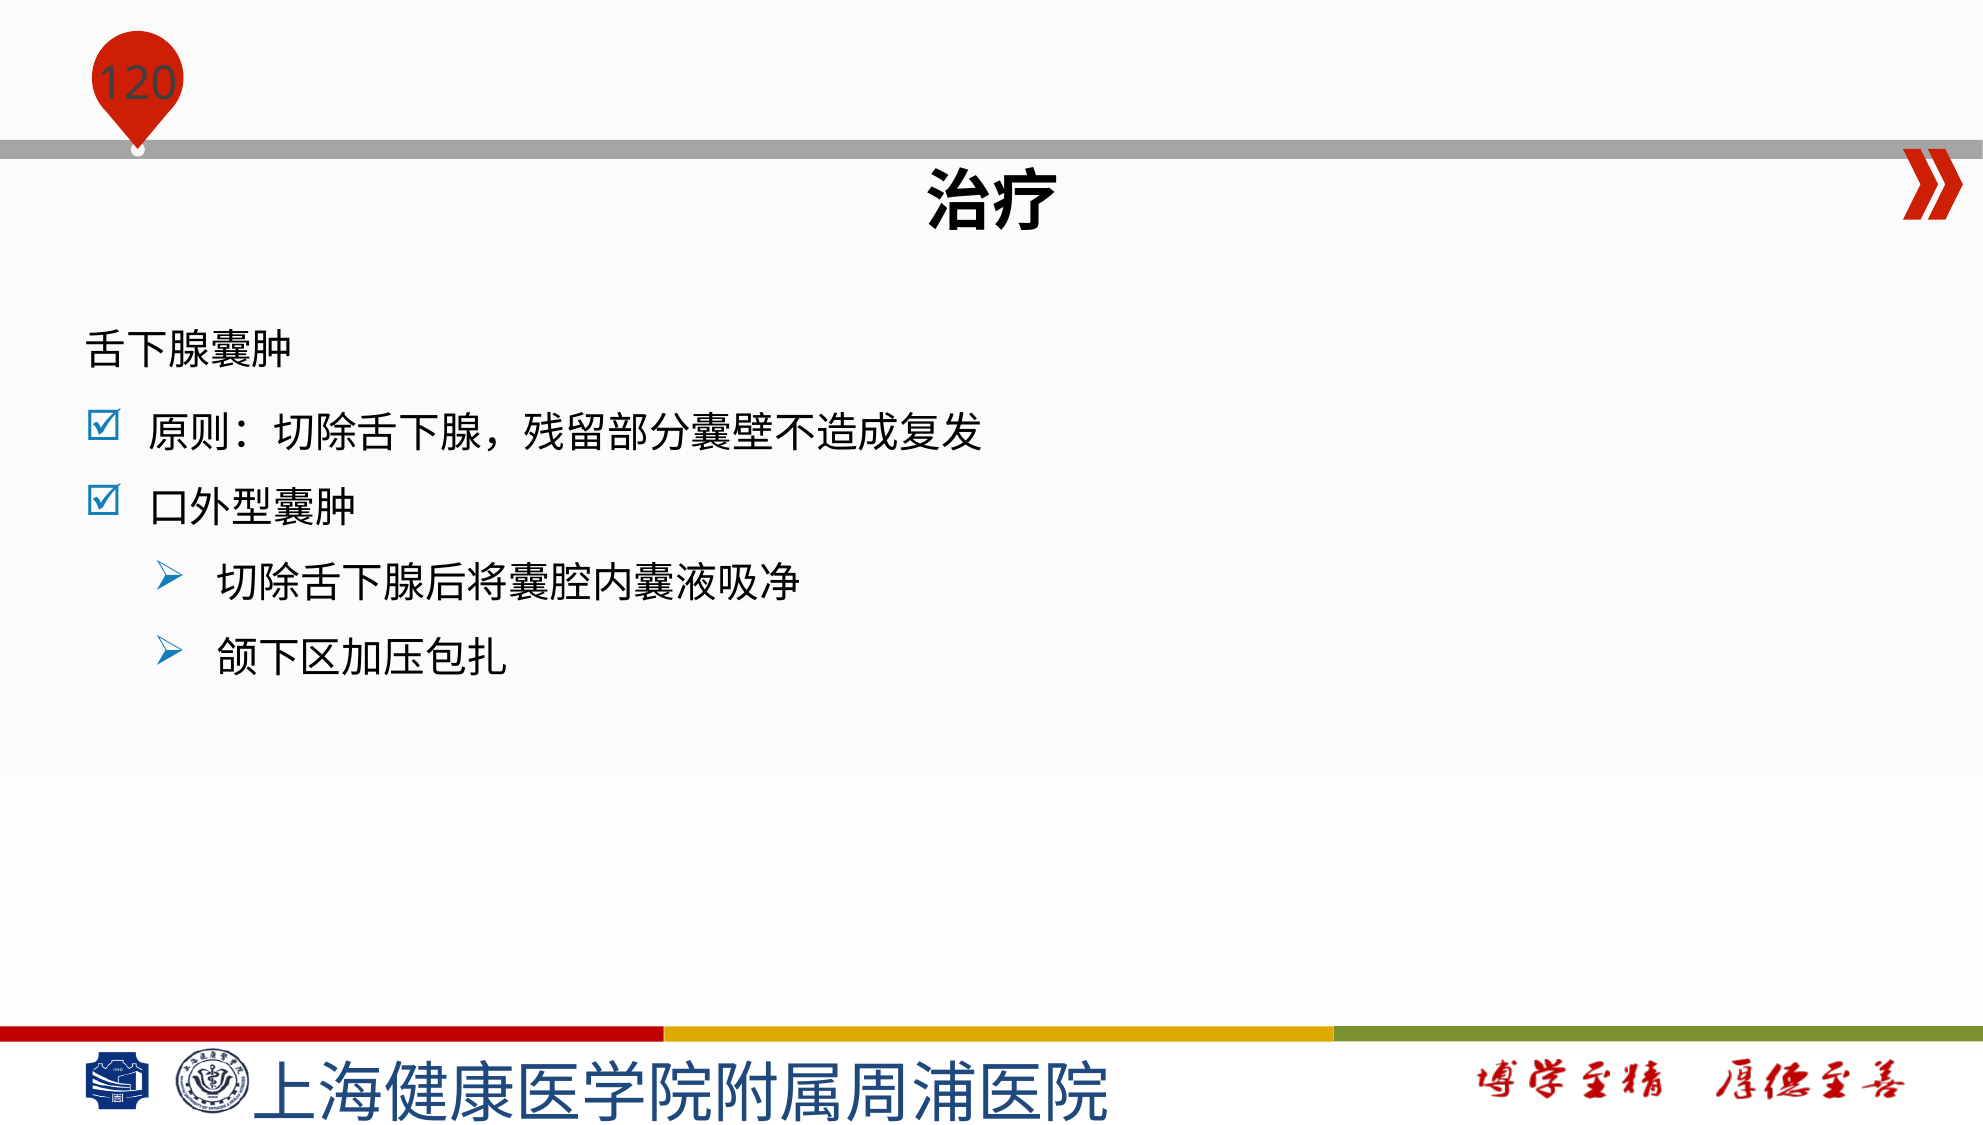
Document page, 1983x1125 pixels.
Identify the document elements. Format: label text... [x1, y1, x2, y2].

picture [70, 1042, 258, 1121]
text_box 原则：切除舌下腺，残留部分囊壁不造成复发 口外型囊肿 切除舌下腺后将囊腔内囊液吸净 颌下区加压包扎 [70, 373, 1783, 689]
picture [1445, 1043, 1939, 1124]
text_box [46, 7, 650, 80]
text_box 治疗 [910, 150, 1074, 246]
text_box 舌下腺囊肿 [69, 290, 1299, 381]
